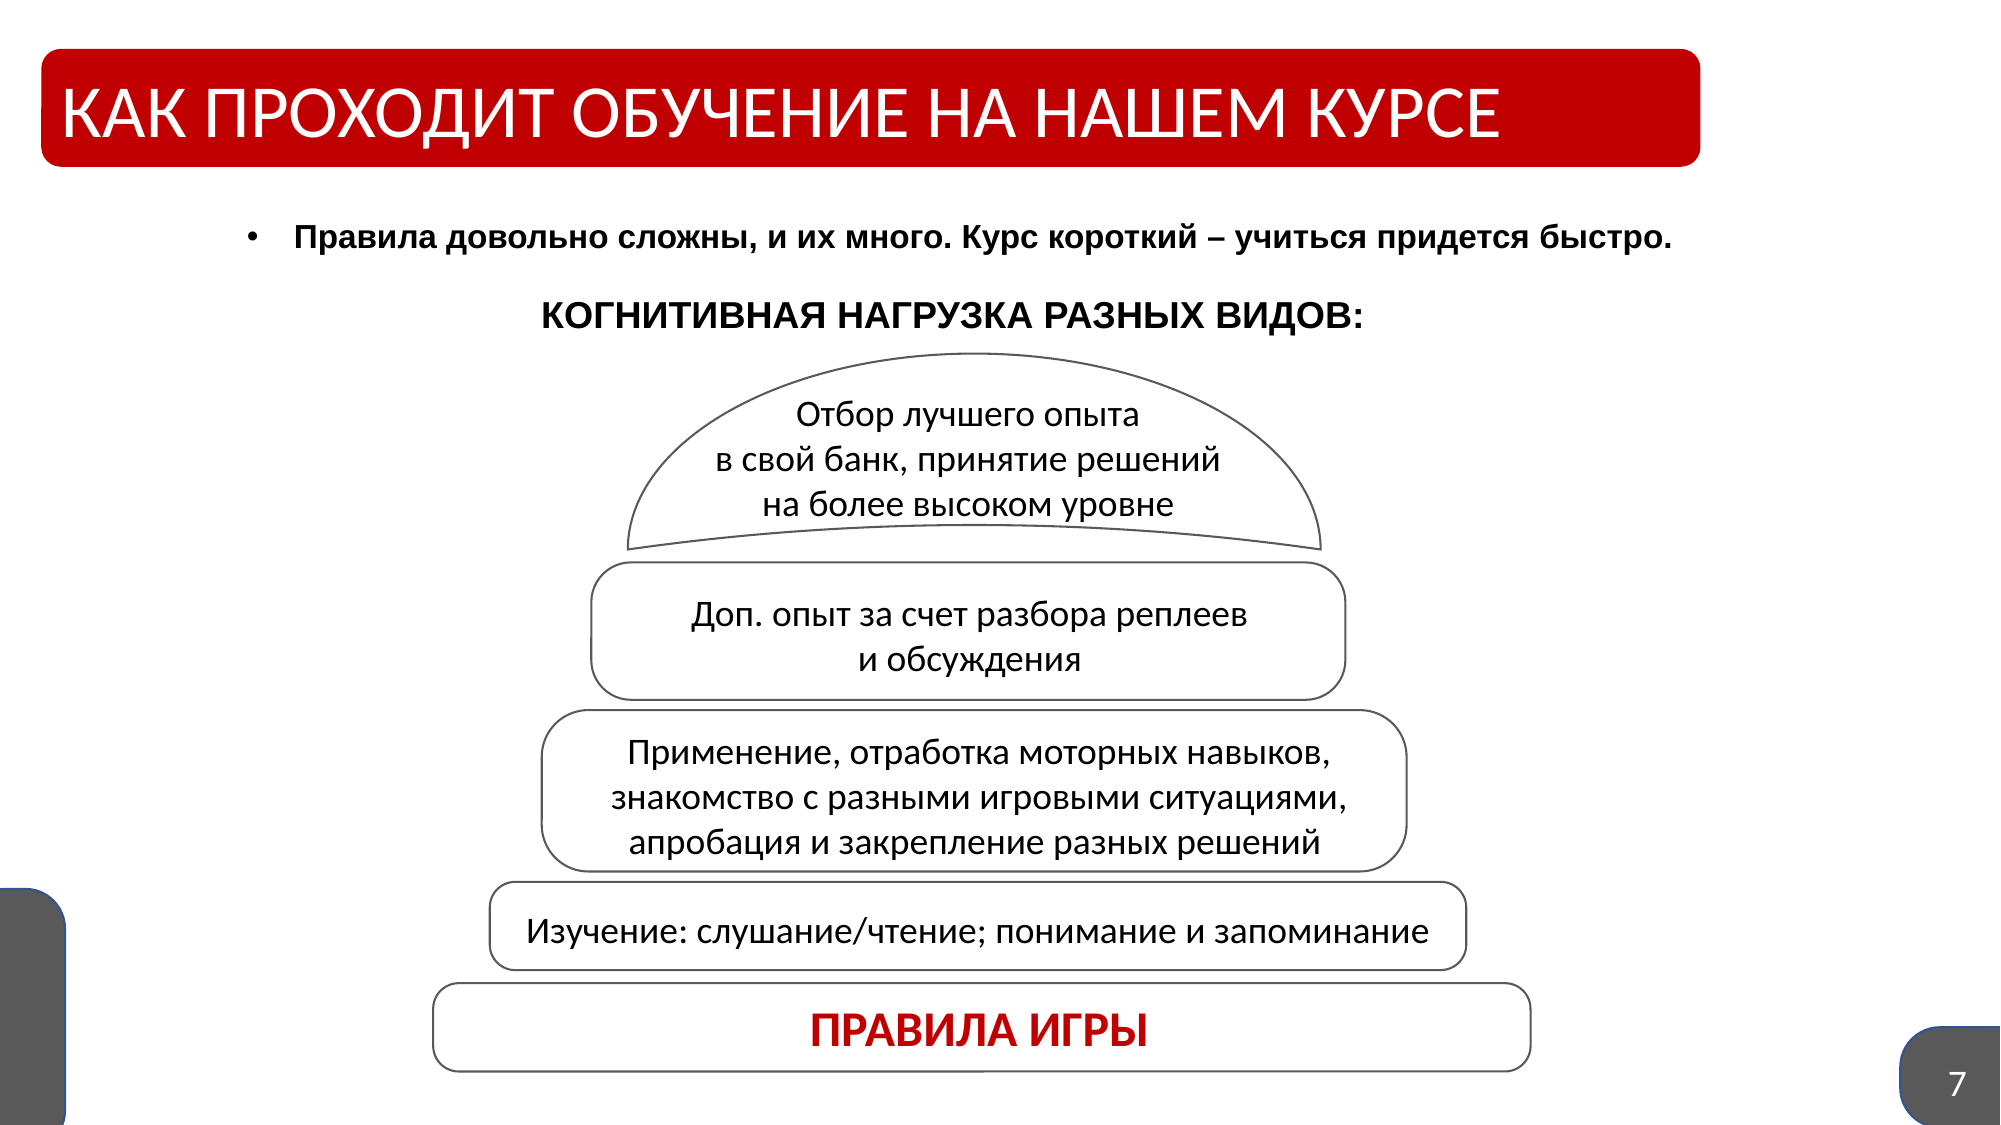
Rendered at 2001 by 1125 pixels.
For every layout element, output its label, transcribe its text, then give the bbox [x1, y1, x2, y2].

text_box Отбор лучшего опыта в свой банк, принятие решений на более высоком уровне [687, 381, 791, 437]
text_box ПРАВИЛА ИГРЫ [430, 989, 1529, 1065]
text_box [558, 709, 1391, 720]
text_box Изучение: слушание/чтение; понимание и запоминание [496, 898, 1460, 959]
text_box [540, 720, 557, 861]
text_box [440, 982, 1523, 989]
text_box Применение, отработка моторных навыков, знакомство с разными игровыми ситуациями, апробация и закрепление разных решений [557, 720, 1402, 870]
text_box [0, 887, 67, 1125]
text_box [1402, 734, 1408, 848]
text_box [440, 1065, 1524, 1073]
text_box [1899, 1026, 2000, 1125]
text_box [590, 561, 1347, 701]
text_box КОГНИТИВНАЯ НАГРУЗКА РАЗНЫХ ВИДОВ: [232, 283, 1675, 344]
text_box [488, 880, 1468, 972]
text_box КАК ПРОХОДИТ ОБУЧЕНИЕ НА НАШЕМ КУРСЕ [40, 47, 1702, 168]
text_box [626, 352, 1322, 551]
text_box Отбор лучшего опыта в свой банк, принятие решений на более высоком уровне [1158, 381, 1250, 428]
text_box 7 [1933, 1051, 1981, 1112]
text_box Отбор лучшего опыта в свой банк, принятие решений на более высоком уровне [818, 527, 1130, 532]
text_box Правила довольно сложны, и их много. Курс короткий – учиться придется быстро. [232, 168, 1768, 263]
